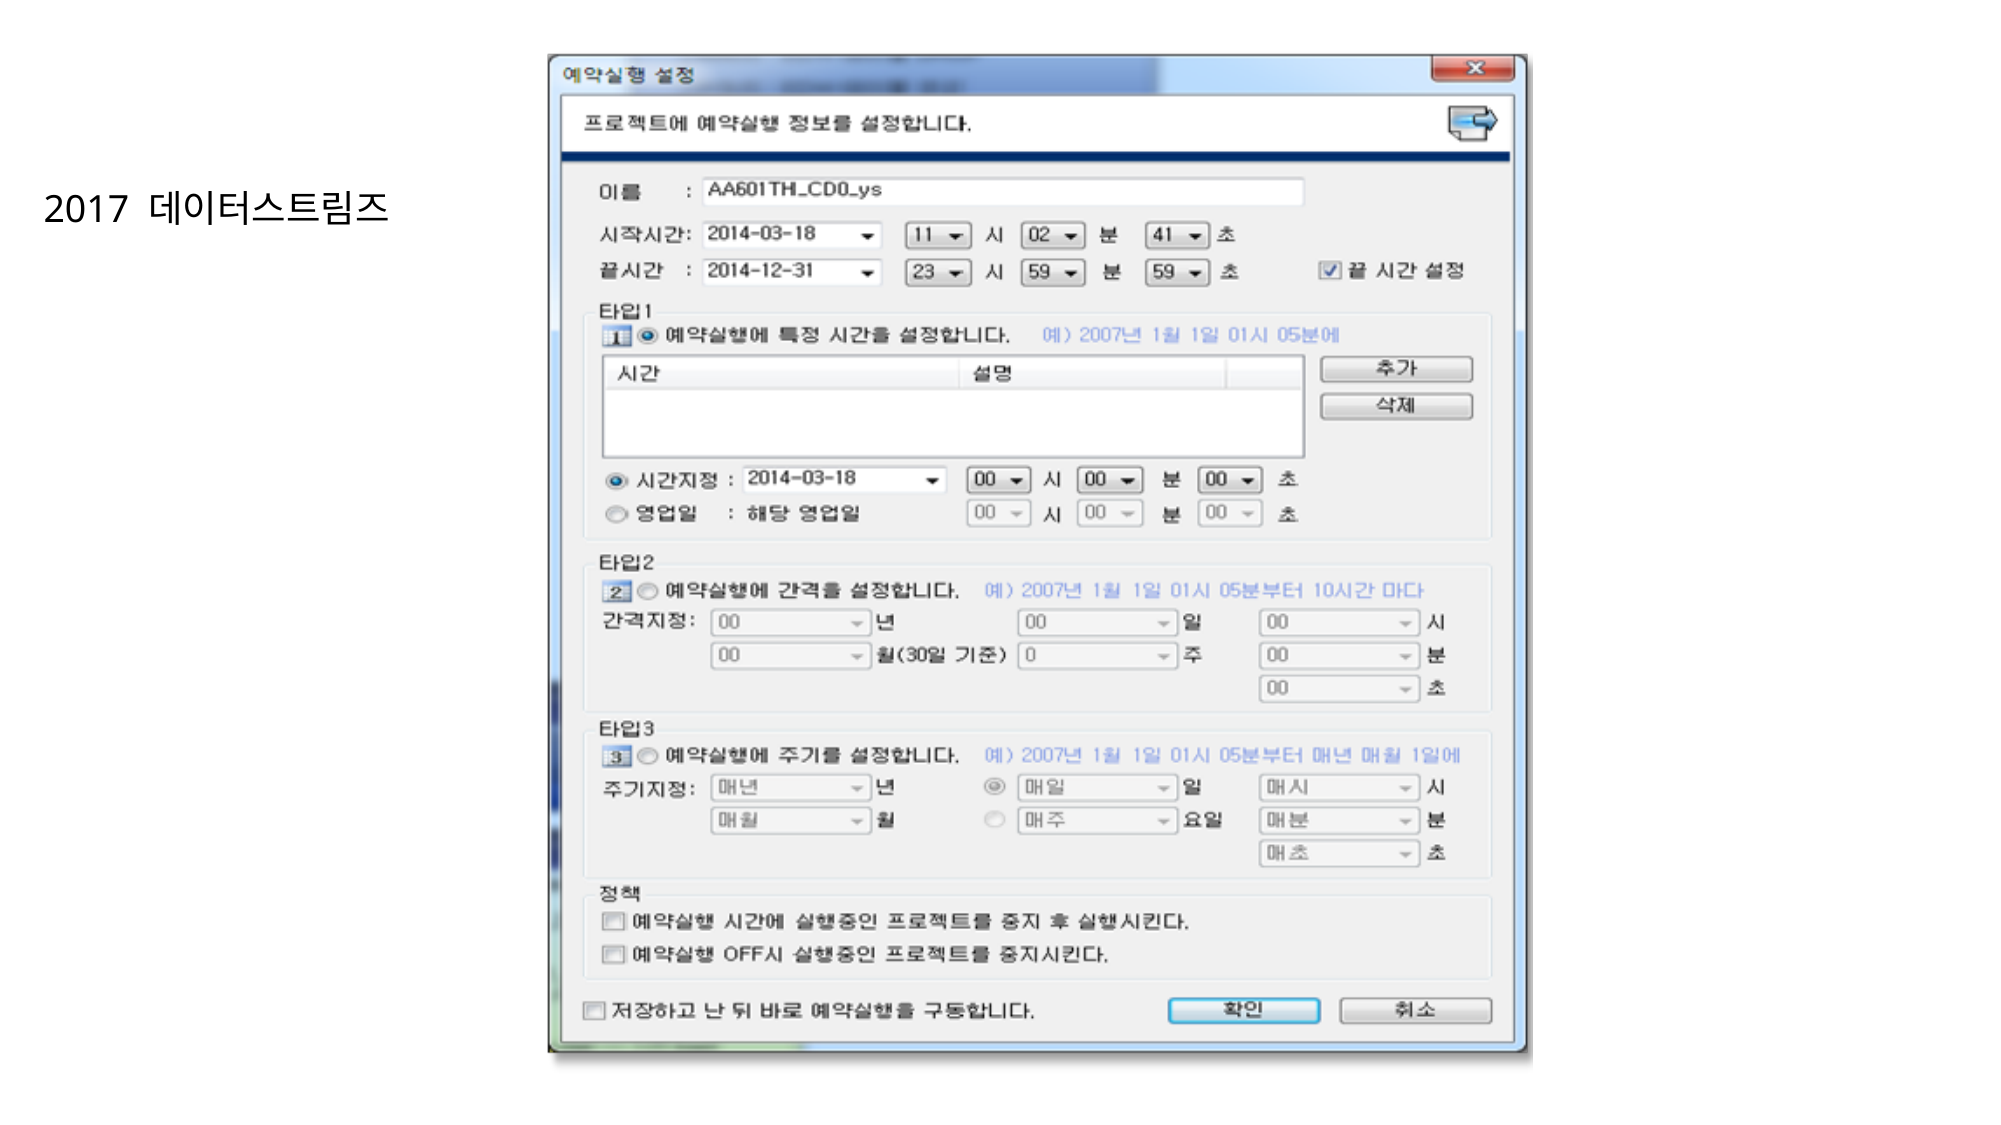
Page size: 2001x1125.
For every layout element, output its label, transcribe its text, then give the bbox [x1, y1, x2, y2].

picture [543, 47, 1533, 1078]
text_box 2017 데이터스트림즈 [28, 177, 405, 237]
